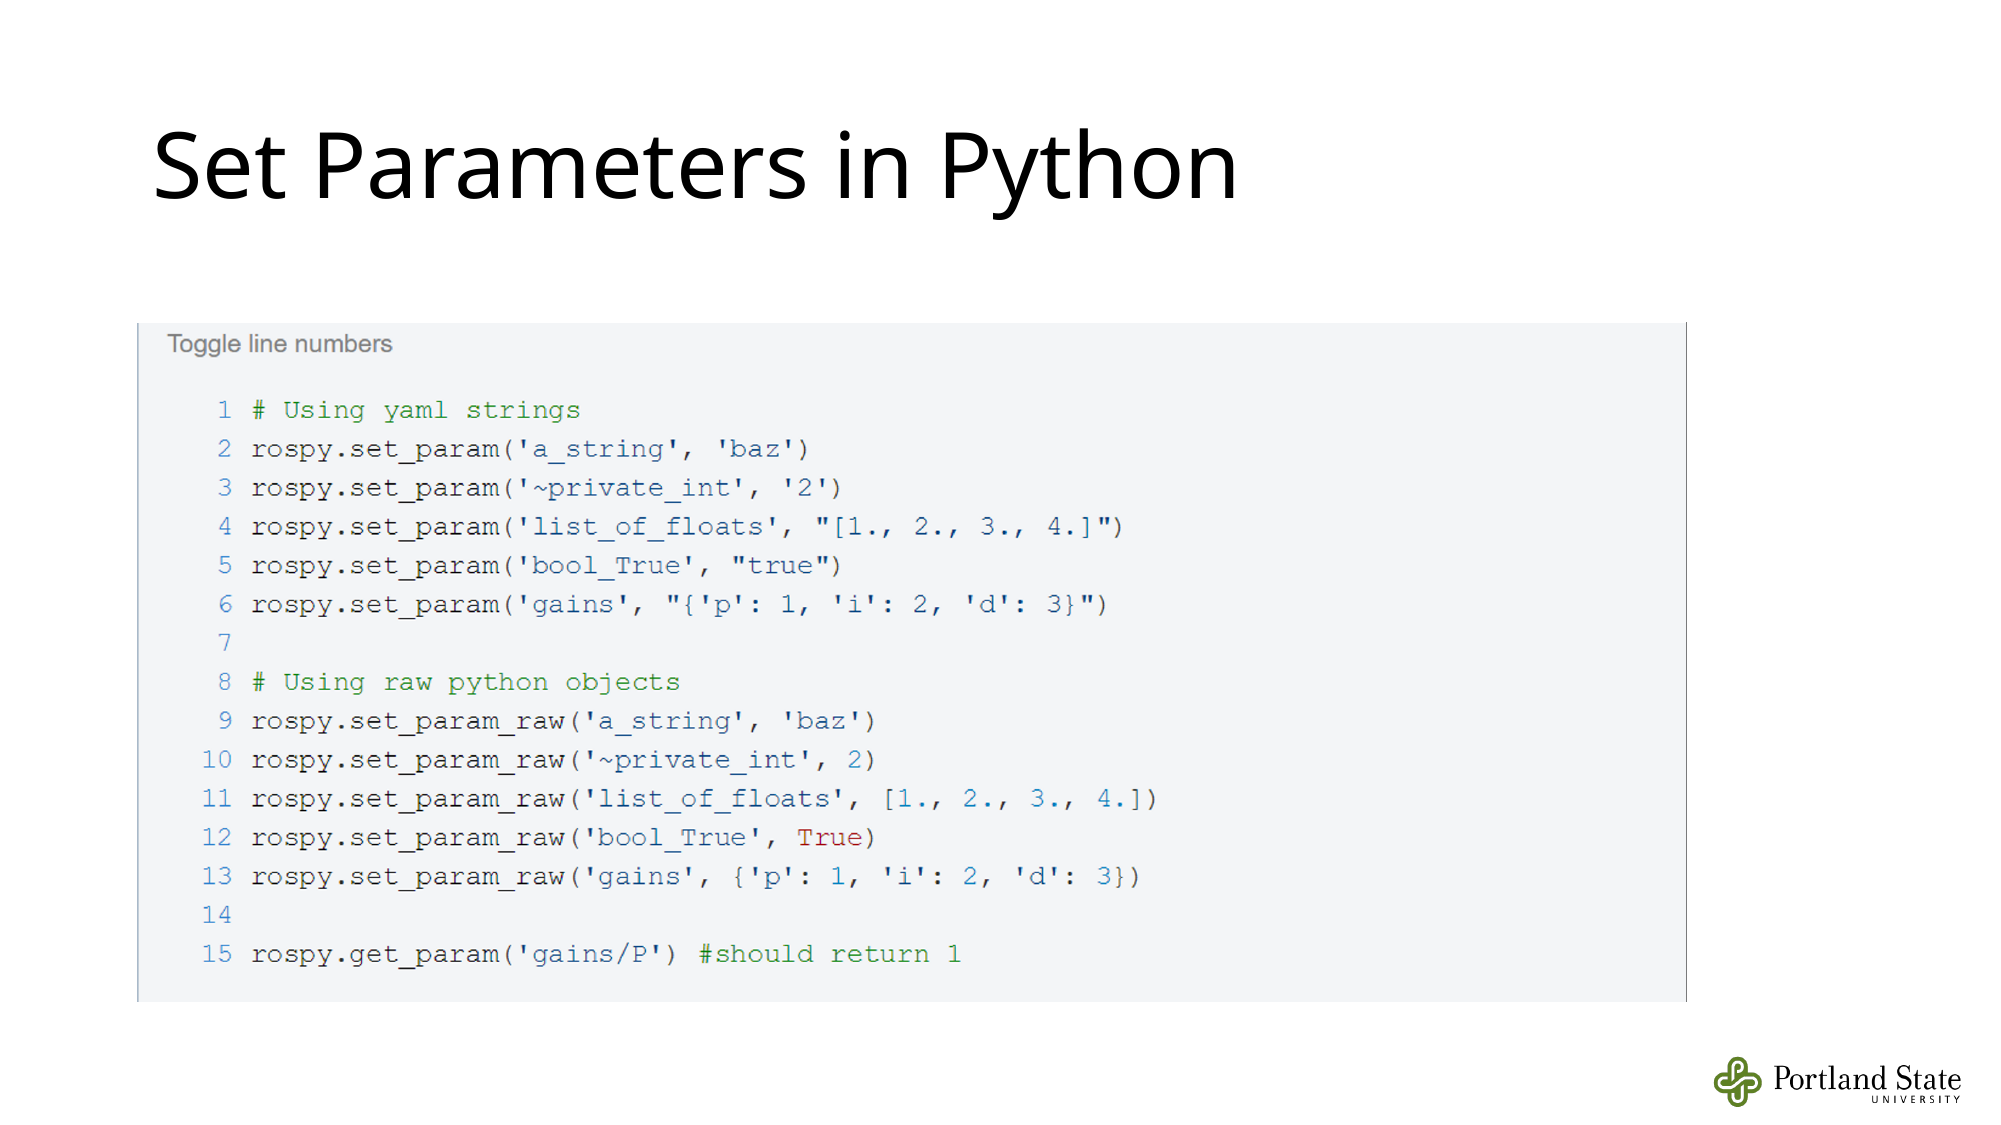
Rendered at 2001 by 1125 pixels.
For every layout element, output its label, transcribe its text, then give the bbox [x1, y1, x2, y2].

picture [1704, 1045, 1970, 1118]
picture [137, 322, 1687, 1003]
title Set Parameters in Python [137, 59, 1863, 278]
